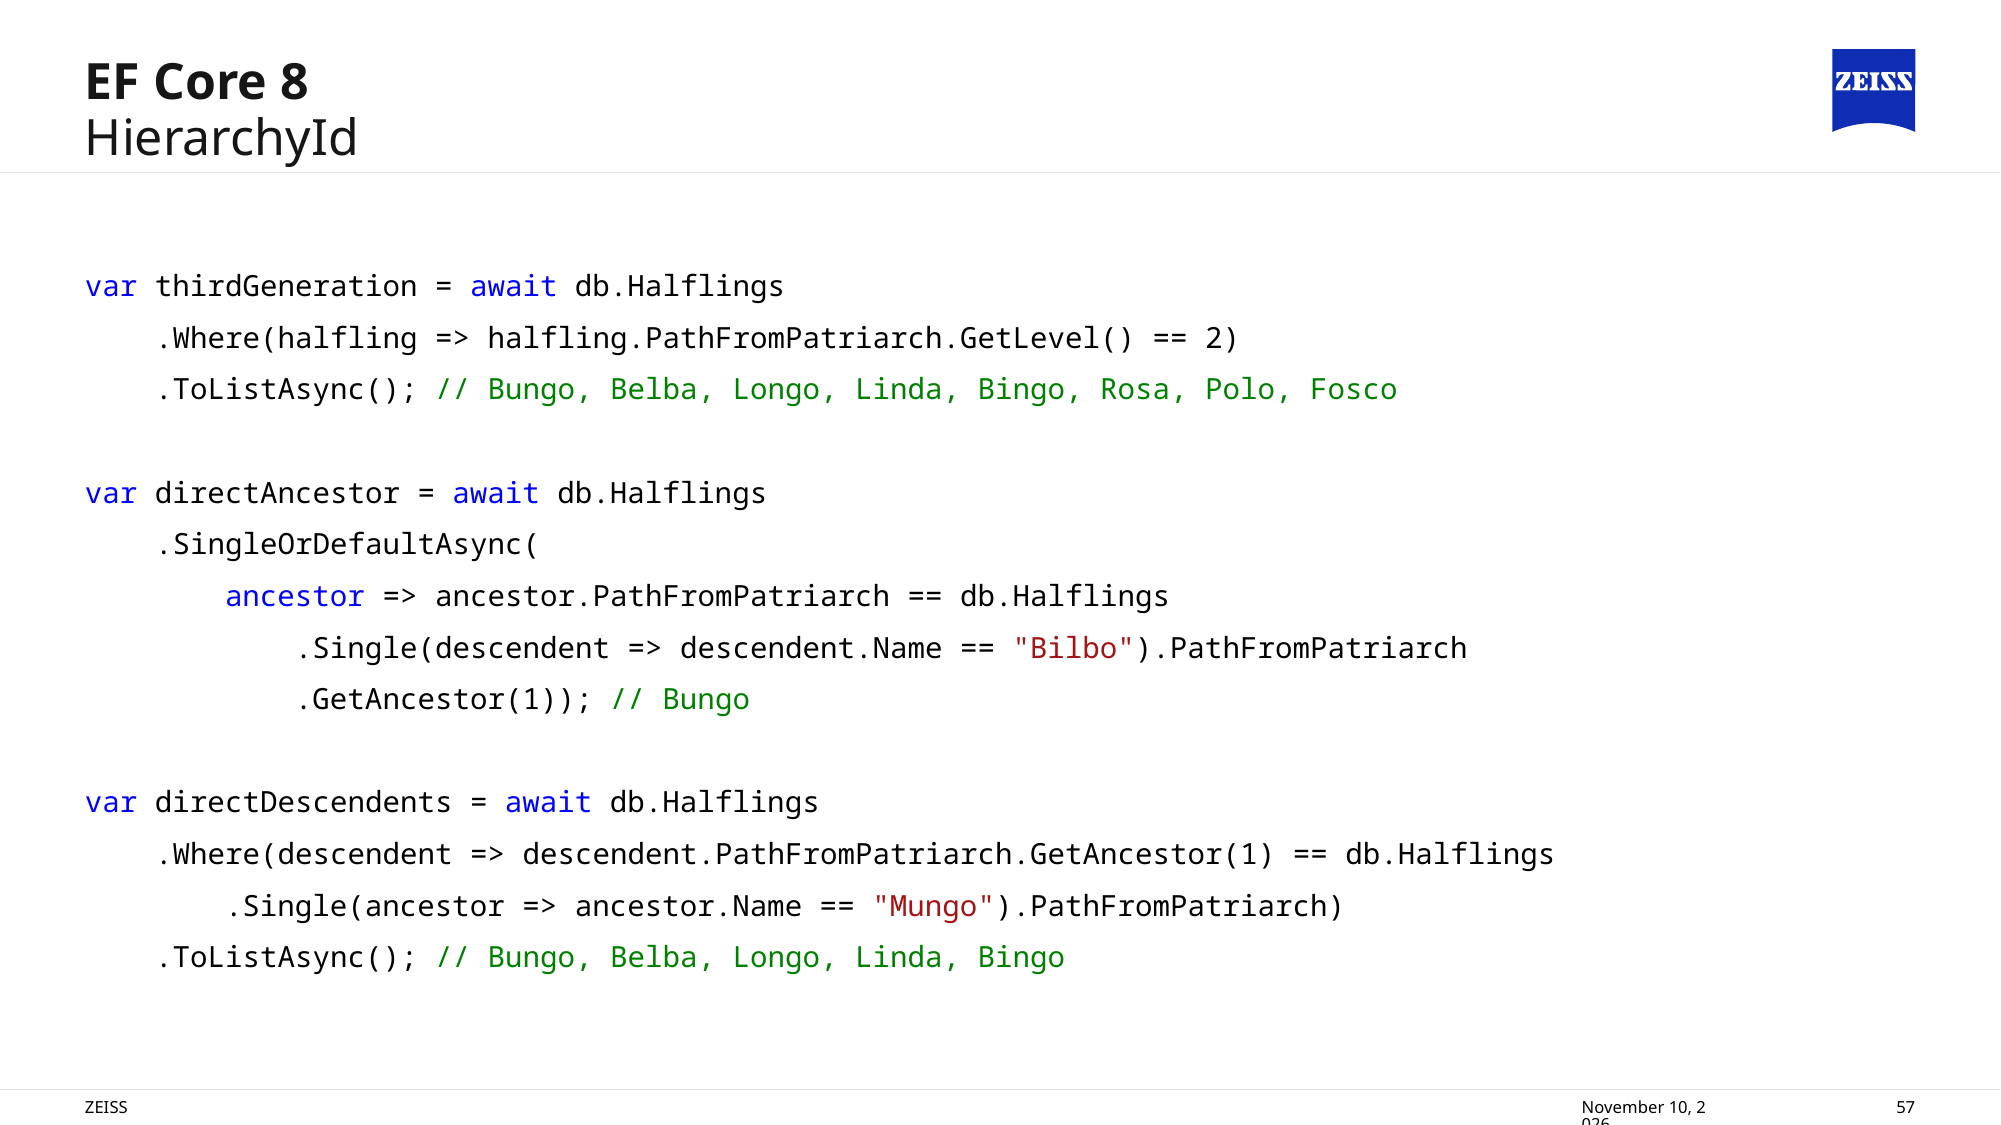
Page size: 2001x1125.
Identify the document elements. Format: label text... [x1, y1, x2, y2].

title EF Core 8 [85, 49, 1683, 105]
footer ZEISS [85, 1097, 724, 1118]
slide_number 57 [1885, 1097, 1916, 1118]
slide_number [1581, 1097, 1710, 1118]
list HierarchyId [85, 105, 1683, 167]
list var thirdGeneration = await db.Halflings .Where(halfling => halfling.PathFromPatriarch.GetLevel() == 2) .ToListAsync(); // Bungo, Belba, Longo, Linda, Bingo, Rosa, Polo, Fosco var directAncestor = await db.Halflings .SingleOrDefaultAsync( ancestor => ancestor.PathFromPatriarch == db.Halflings .Single(descendent => descendent.Name == "Bilbo").PathFromPatriarch .GetAncestor(1)); // Bungo var directDescendents = await db.Halflings .Where(descendent => descendent.PathFromPatriarch.GetAncestor(1) == db.Halflings .Single(ancestor => ancestor.Name == "Mungo").PathFromPatriarch) .ToListAsync(); // Bungo, Belba, Longo, Linda, Bingo [85, 267, 1916, 1000]
